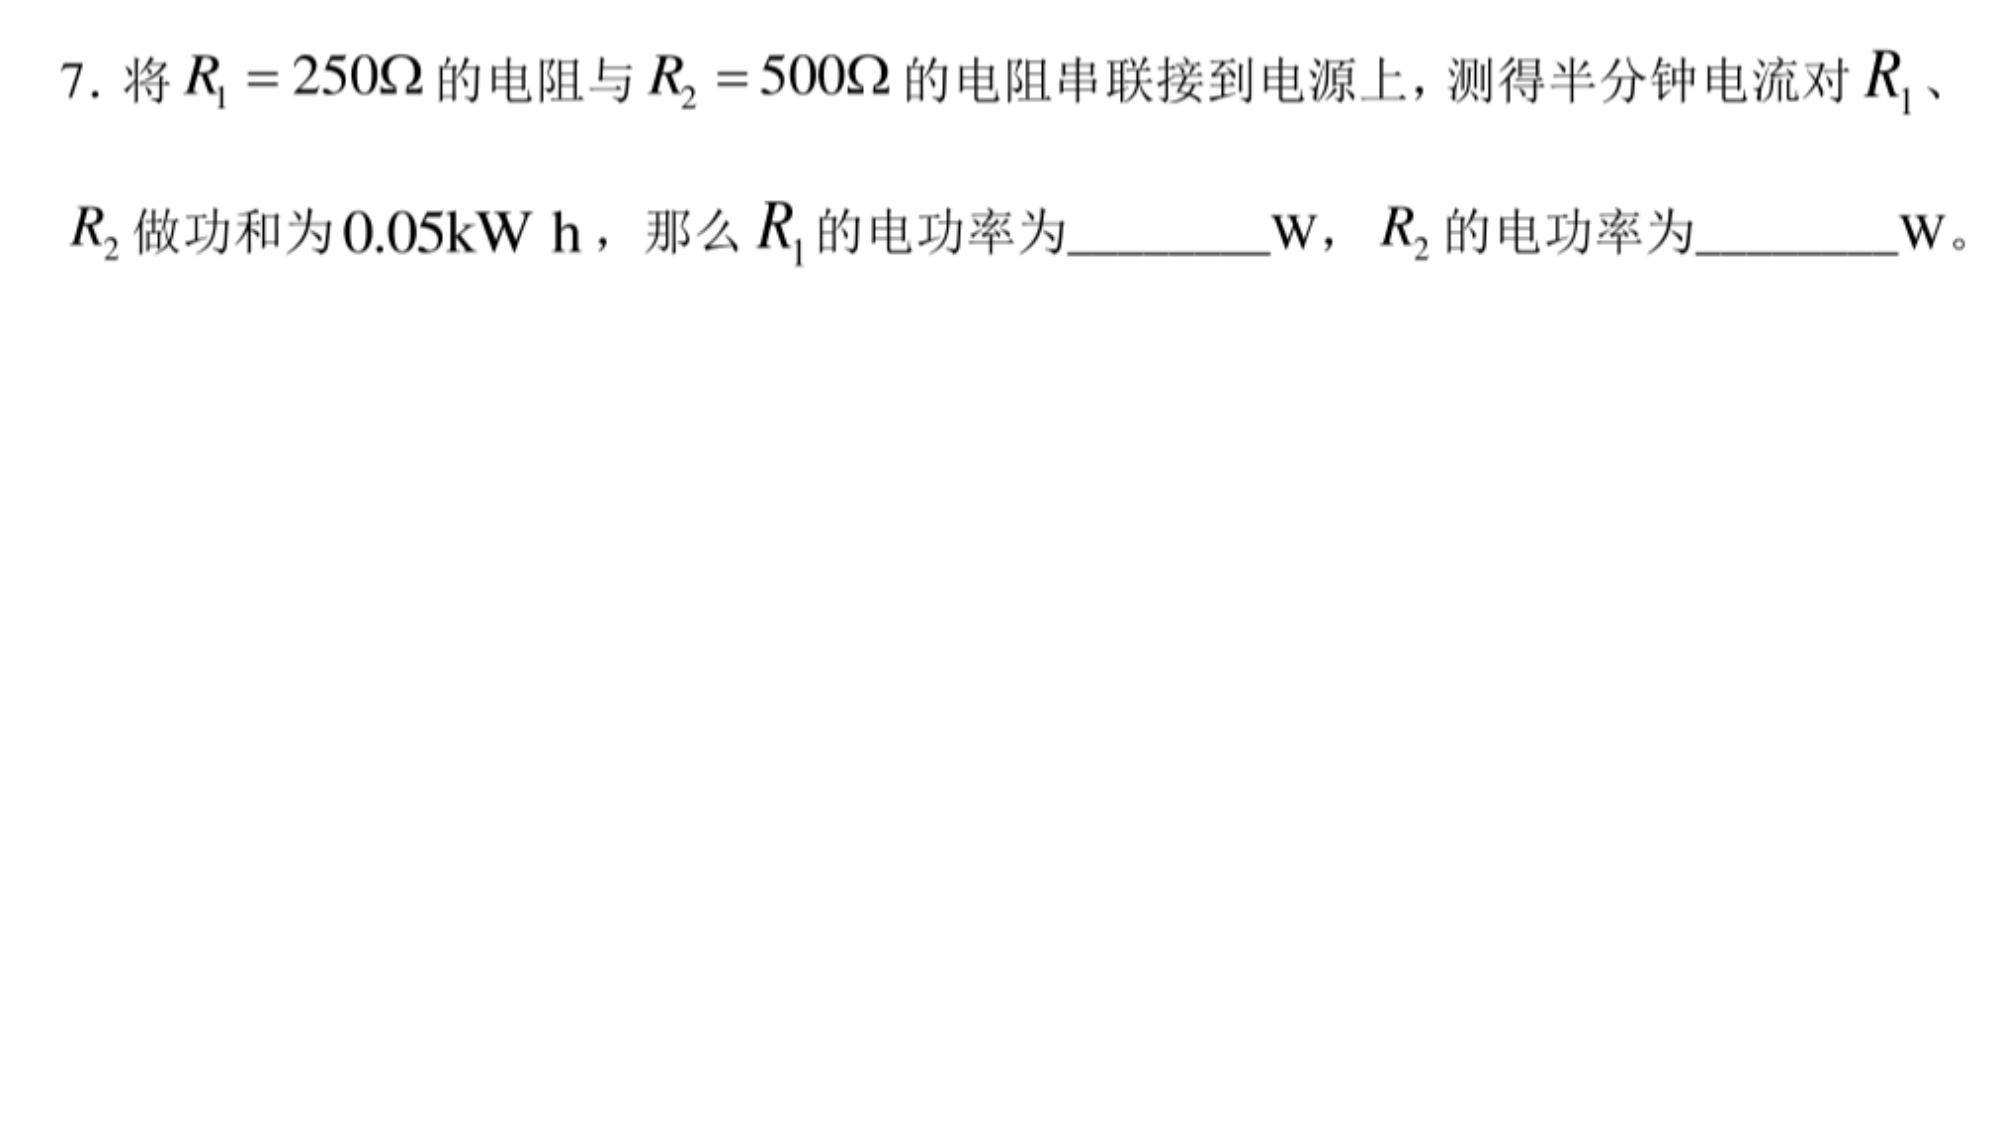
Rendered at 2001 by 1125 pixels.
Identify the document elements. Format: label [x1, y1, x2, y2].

picture [0, 19, 1993, 342]
